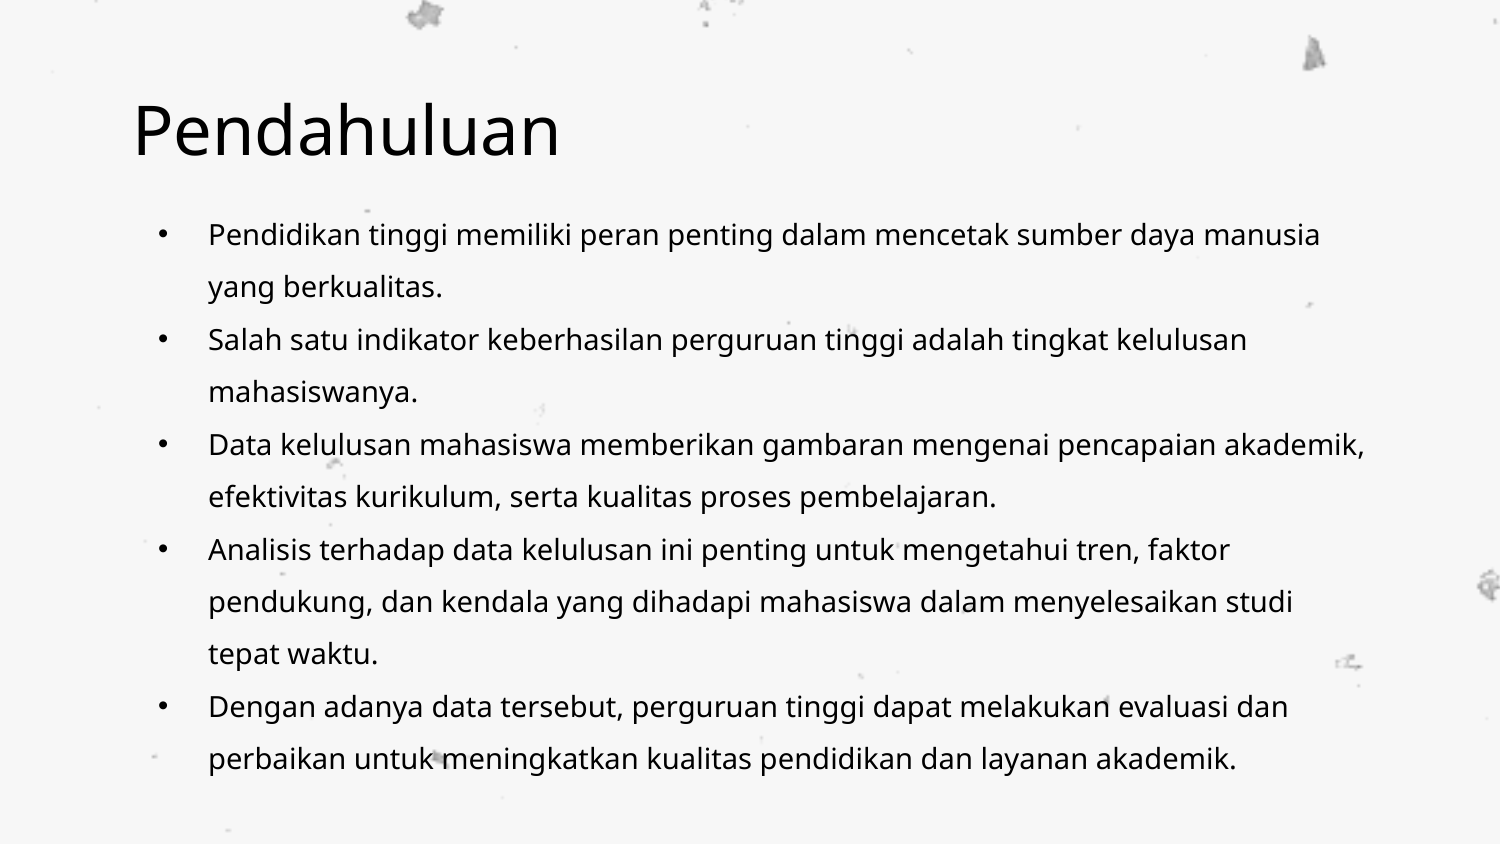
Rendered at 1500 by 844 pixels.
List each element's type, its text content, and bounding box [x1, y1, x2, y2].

title Pendahuluan [116, 88, 1383, 167]
list Pendidikan tinggi memiliki peran penting dalam mencetak sumber daya manusia yang berkualitas. Salah satu indikator keberhasilan perguruan tinggi adalah tingkat kelulusan mahasiswanya. Data kelulusan mahasiswa memberikan gambaran mengenai pencapaian akademik, efektivitas kurikulum, serta kualitas proses pembelajaran. Analisis terhadap data kelulusan ini penting untuk mengetahui tren, faktor pendukung, dan kendala yang dihadapi mahasiswa dalam menyelesaikan studi tepat waktu. Dengan adanya data tersebut, perguruan tinggi dapat melakukan evaluasi dan perbaikan untuk meningkatkan kualitas pendidikan dan layanan akademik. [118, 183, 1382, 756]
